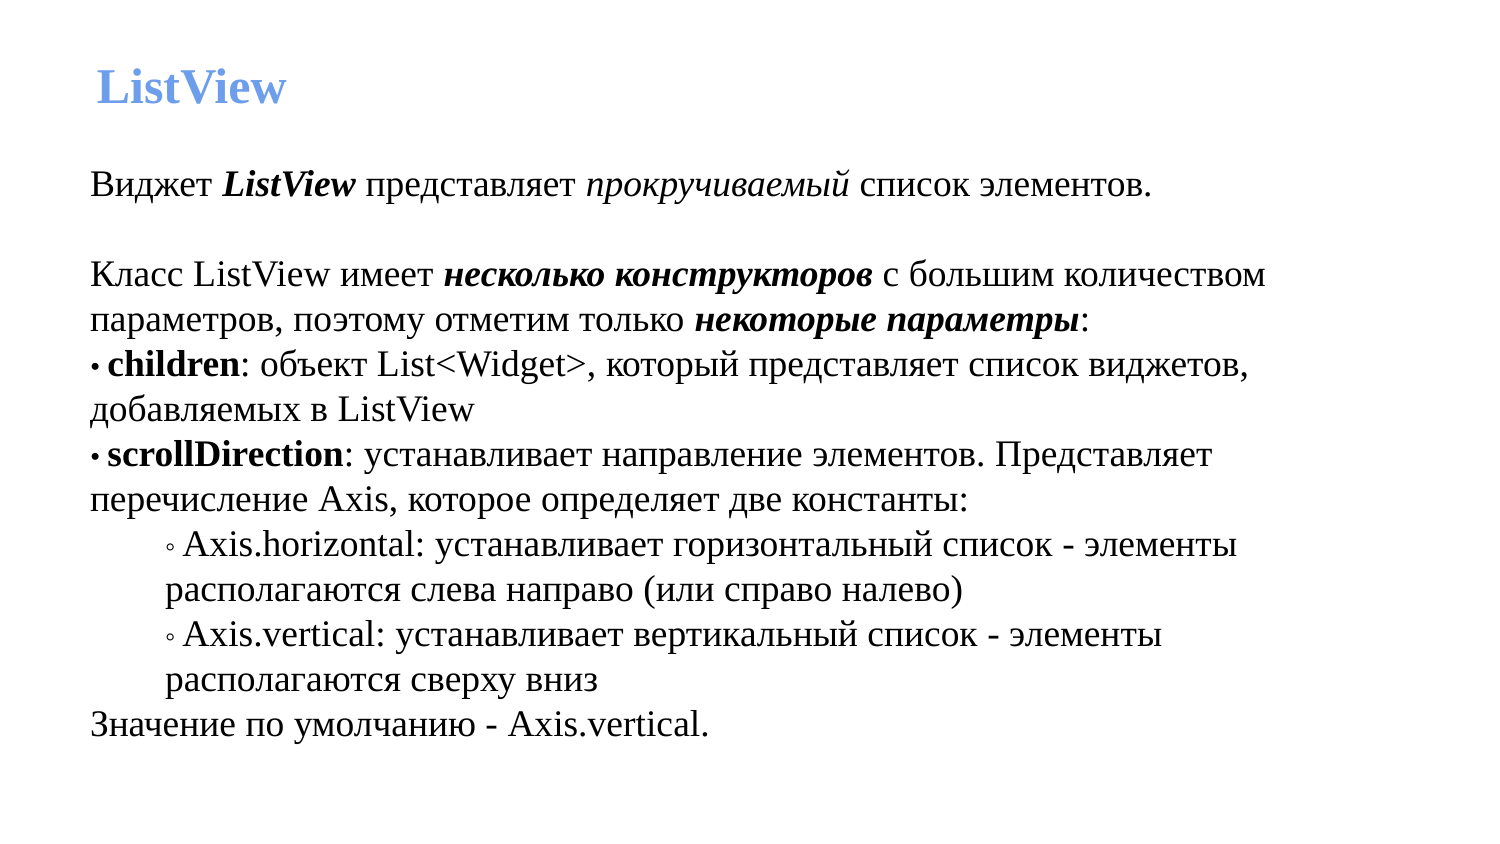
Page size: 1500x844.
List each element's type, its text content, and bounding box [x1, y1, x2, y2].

text_box Виджет ListView представляет прокручиваемый список элементов. Класс ListView имеет несколько конструкторов с большим количеством параметров, поэтому отметим только некоторые параметры: • children: объект List<Widget>, который представляет список виджетов, добавляемых в ListView • scrollDirection: устанавливает направление элементов. Представляет перечисление Axis, которое определяет две константы: ◦ Axis.horizontal: устанавливает горизонтальный список - элементы располагаются слева направо (или справо налево) ◦ Axis.vertical: устанавливает вертикальный список - элементы располагаются сверху вниз Значение по умолчанию - Axis.vertical. [75, 143, 1398, 804]
text_box ListView [81, 38, 1386, 129]
